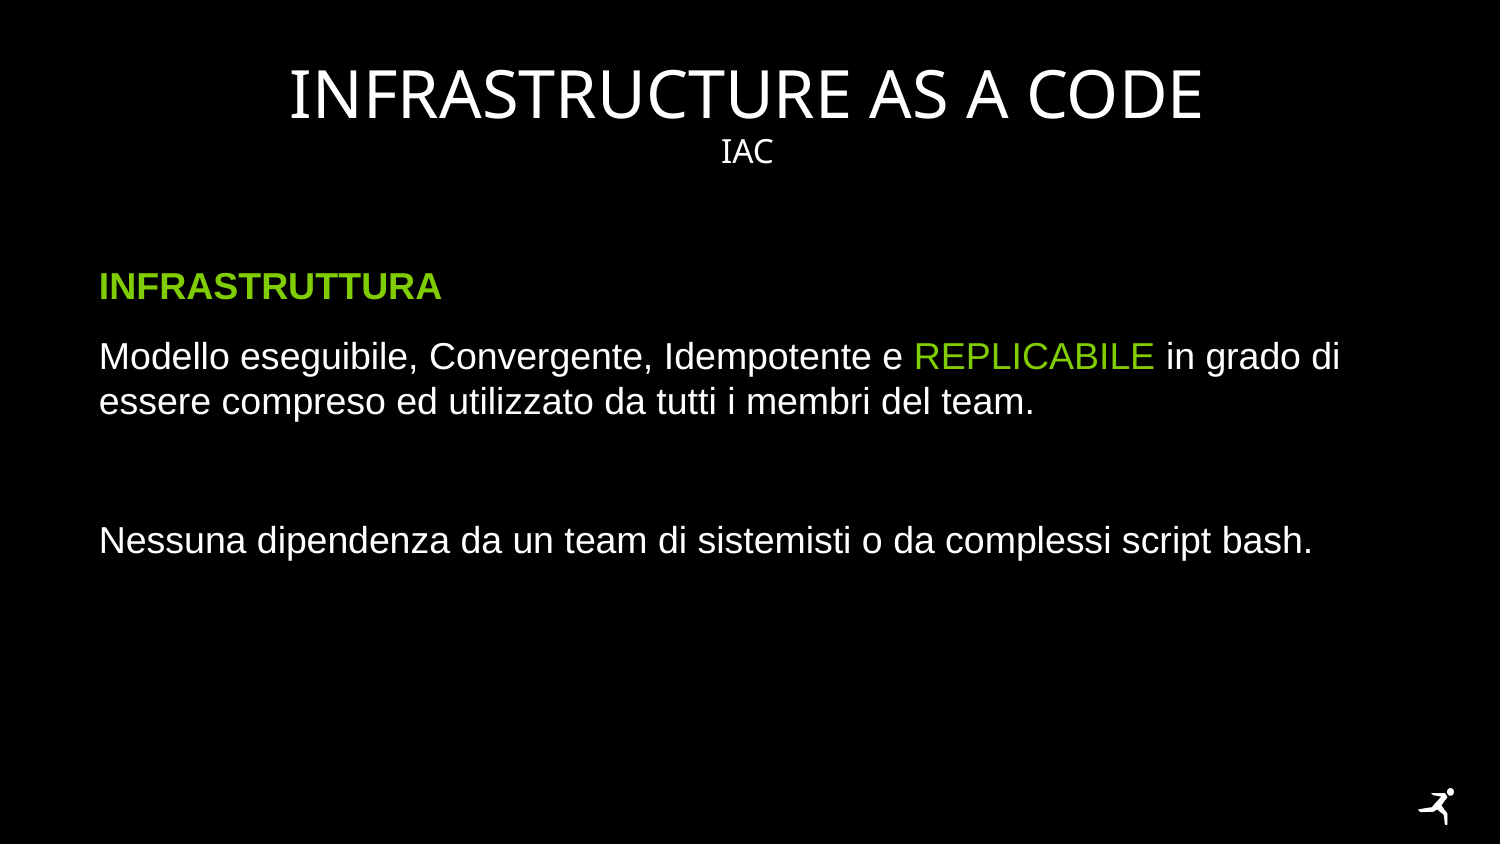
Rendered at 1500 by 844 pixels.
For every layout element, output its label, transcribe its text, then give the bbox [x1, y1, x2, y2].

list Infrastruttura Modello eseguibile, Convergente, Idempotente e Replicabile in grado di essere compreso ed utilizzato da tutti i membri del team. Nessuna dipendenza da un team di sistemisti o da complessi script bash. [98, 261, 1402, 666]
picture [1418, 788, 1454, 825]
title Infrastructure as a code [94, 66, 1402, 111]
subtitle Iac [94, 123, 1402, 178]
